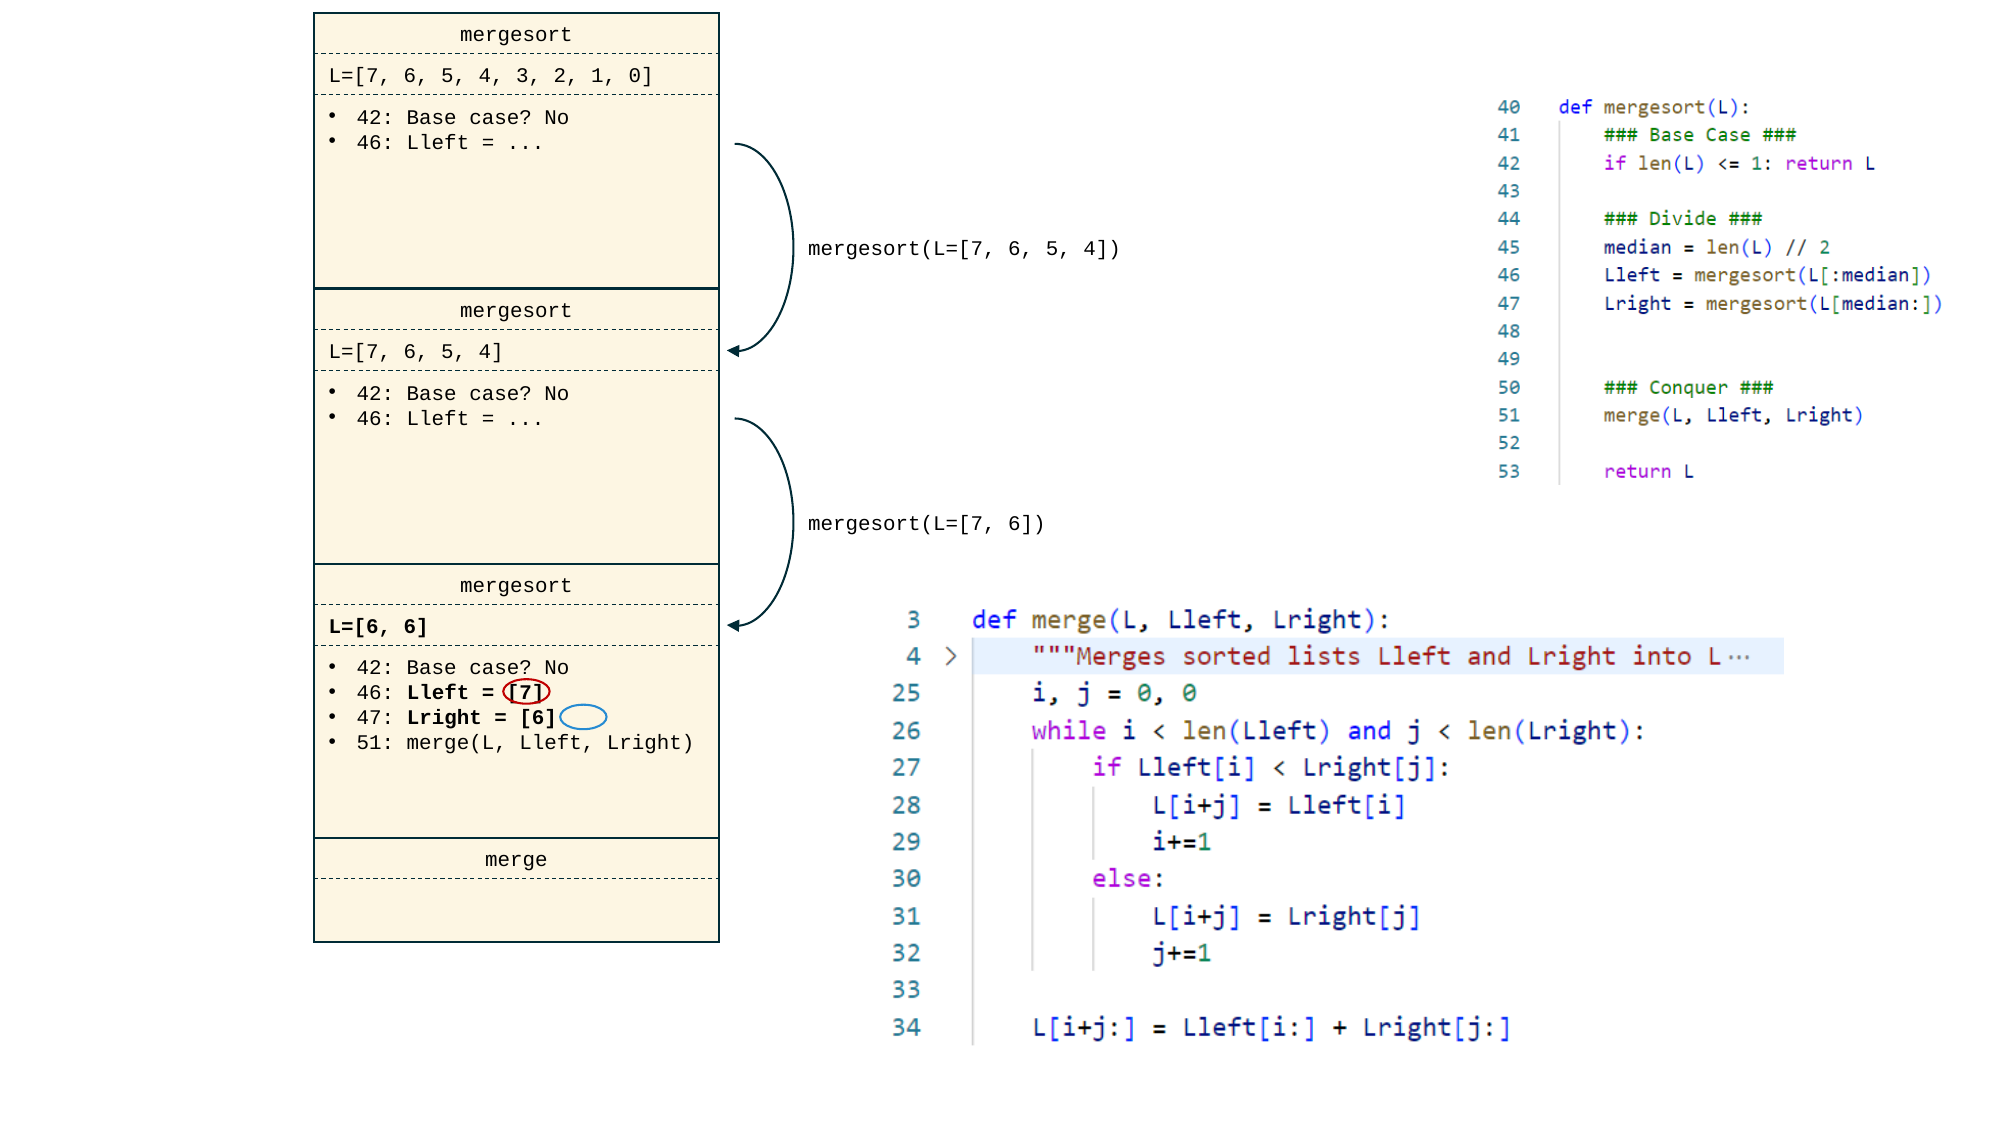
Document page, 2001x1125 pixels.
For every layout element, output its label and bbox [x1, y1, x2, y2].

picture [861, 604, 1784, 1055]
text_box [313, 289, 719, 943]
text_box [726, 143, 1148, 358]
text_box [313, 12, 720, 288]
picture [1482, 90, 1963, 486]
text_box [726, 417, 1148, 632]
